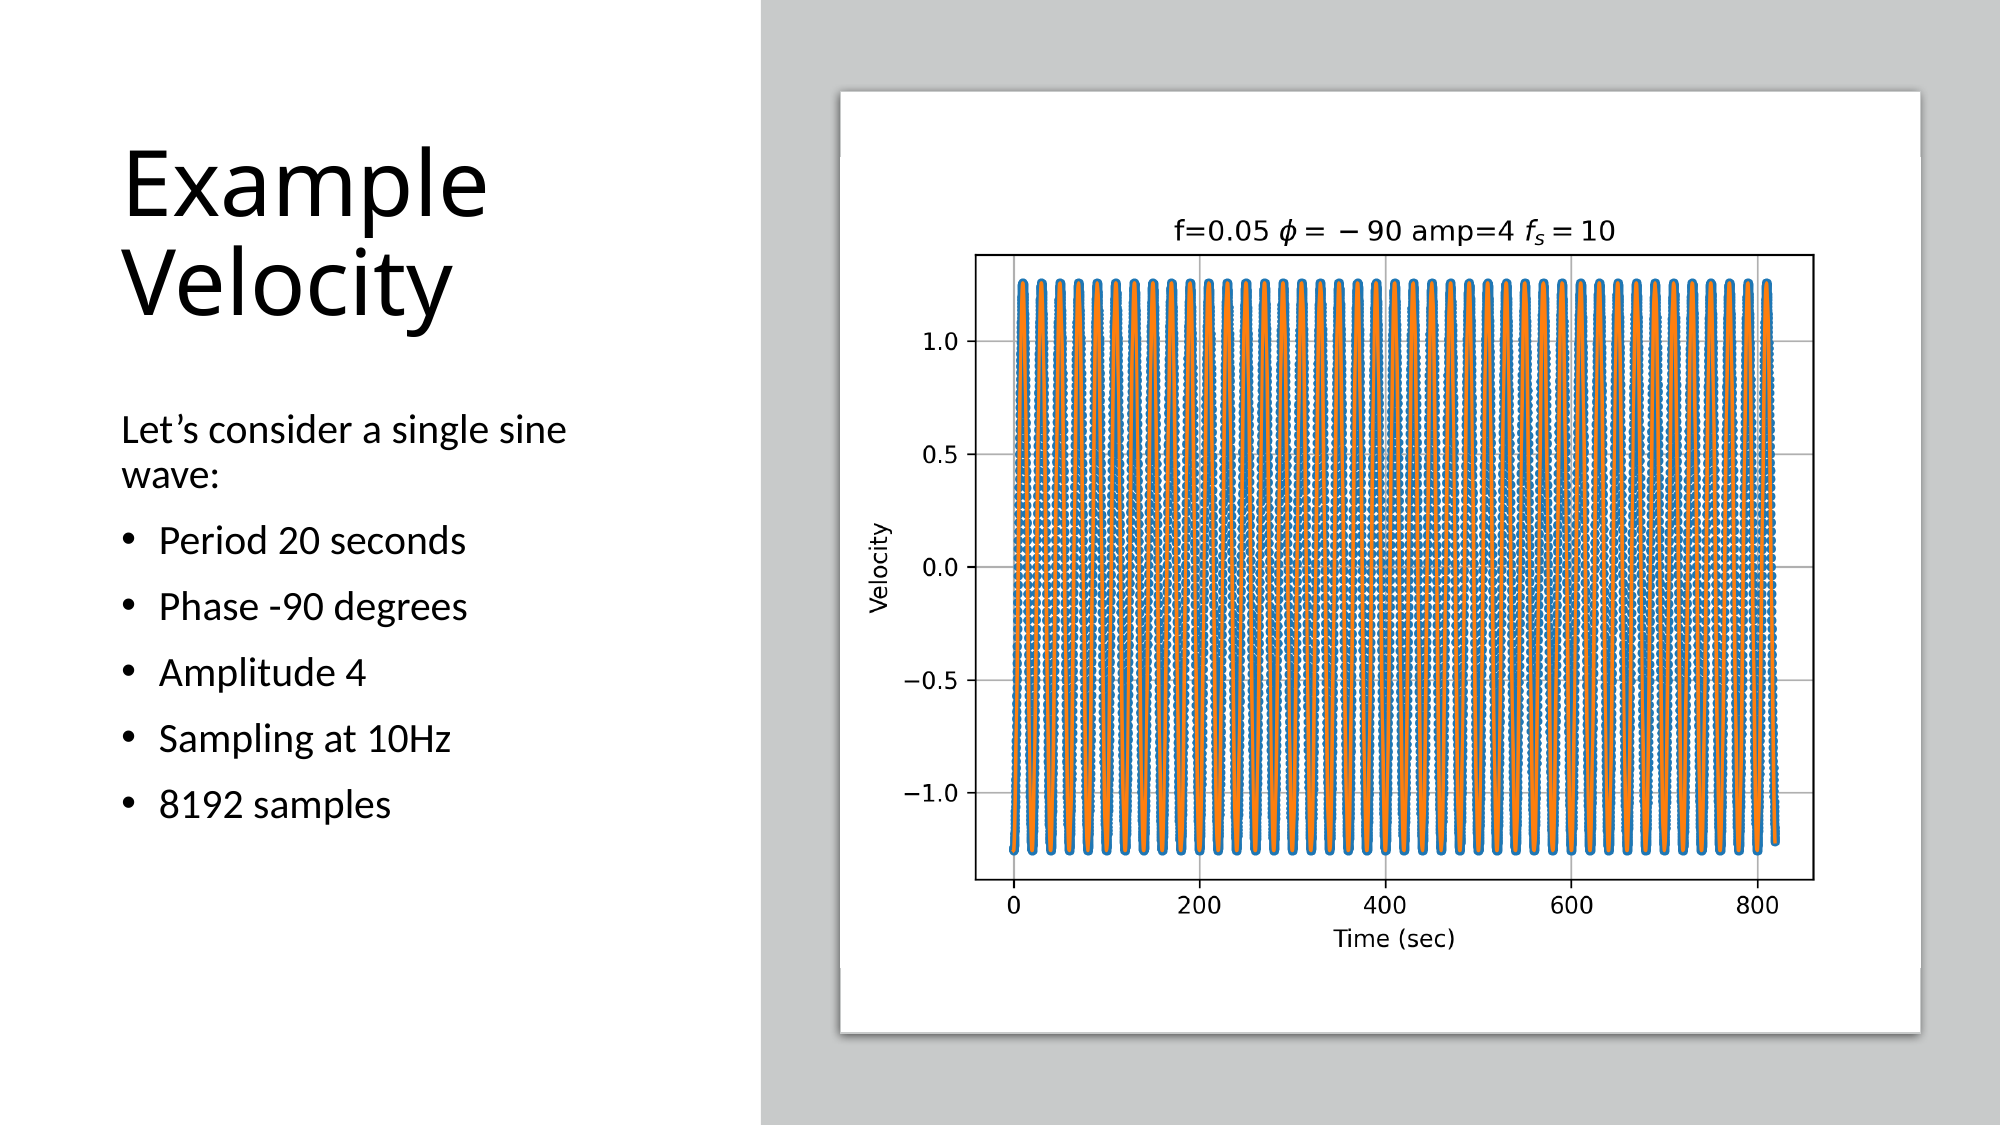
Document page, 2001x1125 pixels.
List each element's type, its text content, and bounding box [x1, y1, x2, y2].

text_box [839, 90, 1922, 1034]
picture [840, 157, 1921, 968]
list Let’s consider a single sine wave: Period 20 seconds Phase -90 degrees Amplitude 4 Sampling at 10Hz 8192 samples [106, 399, 682, 1021]
title Example Velocity [106, 103, 682, 370]
text_box [760, 0, 2000, 1125]
